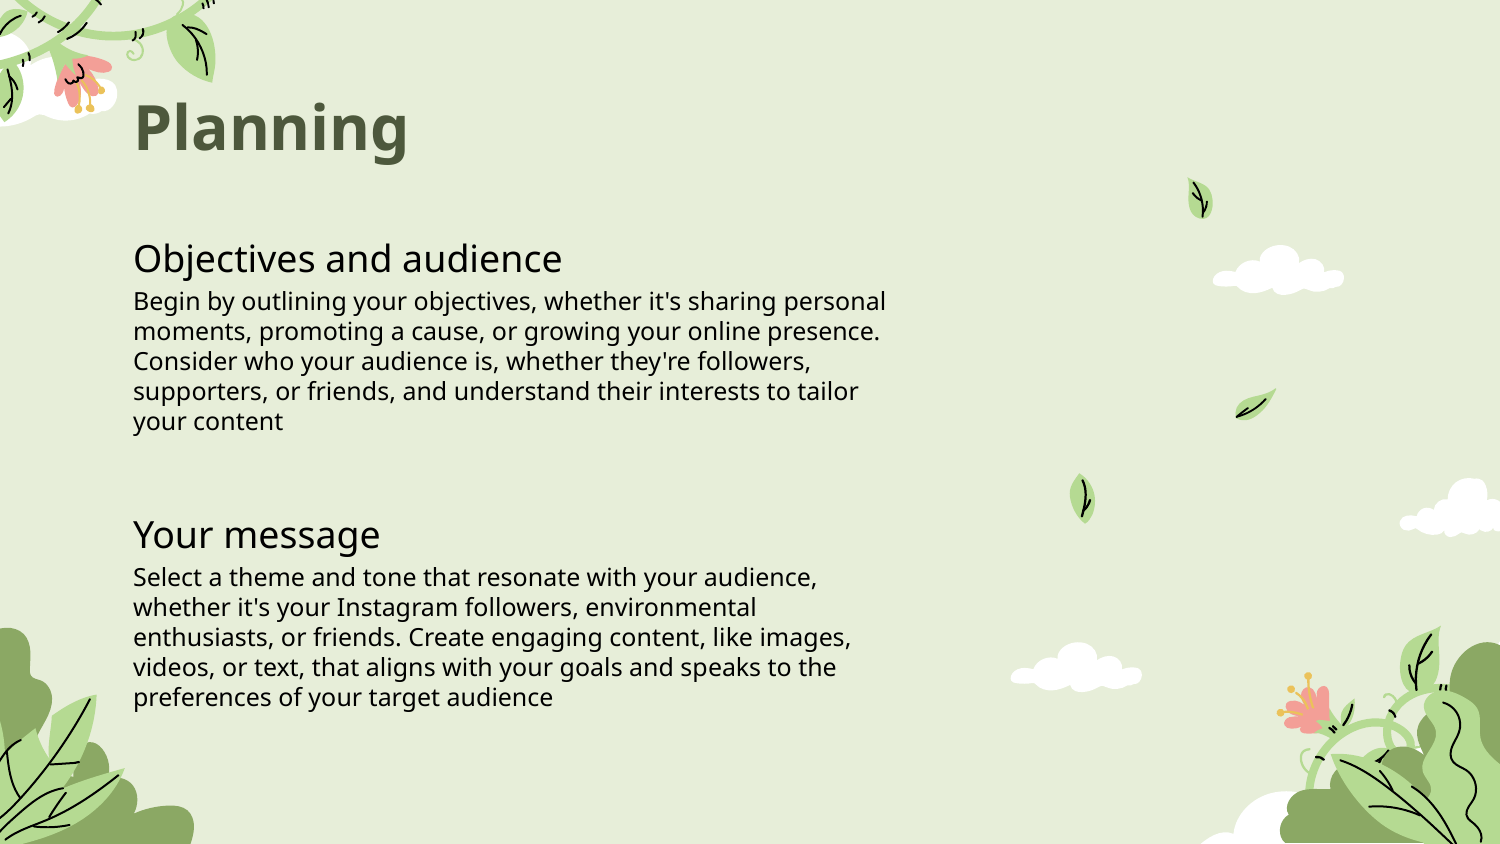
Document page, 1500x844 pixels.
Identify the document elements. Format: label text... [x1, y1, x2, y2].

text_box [1276, 625, 1500, 844]
subtitle Select a theme and tone that resonate with your audience, whether it's your Instagram followers, environmental enthusiasts, or friends. Create engaging content, like images, videos, or text, that aligns with your goals and speaks to the preferences of your target audience [118, 546, 904, 714]
subtitle Objectives and audience [118, 225, 904, 295]
subtitle Begin by outlining your objectives, whether it's sharing personal moments, promoting a cause, or growing your online presence. Consider who your audience is, whether they're followers, supporters, or friends, and understand their interests to tailor your content [118, 295, 904, 438]
title Planning [118, 72, 1382, 167]
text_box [1069, 472, 1096, 524]
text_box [1187, 176, 1213, 220]
subtitle Your message [118, 501, 904, 546]
text_box [1212, 245, 1344, 295]
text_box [1247, 380, 1267, 429]
text_box [1010, 642, 1142, 693]
